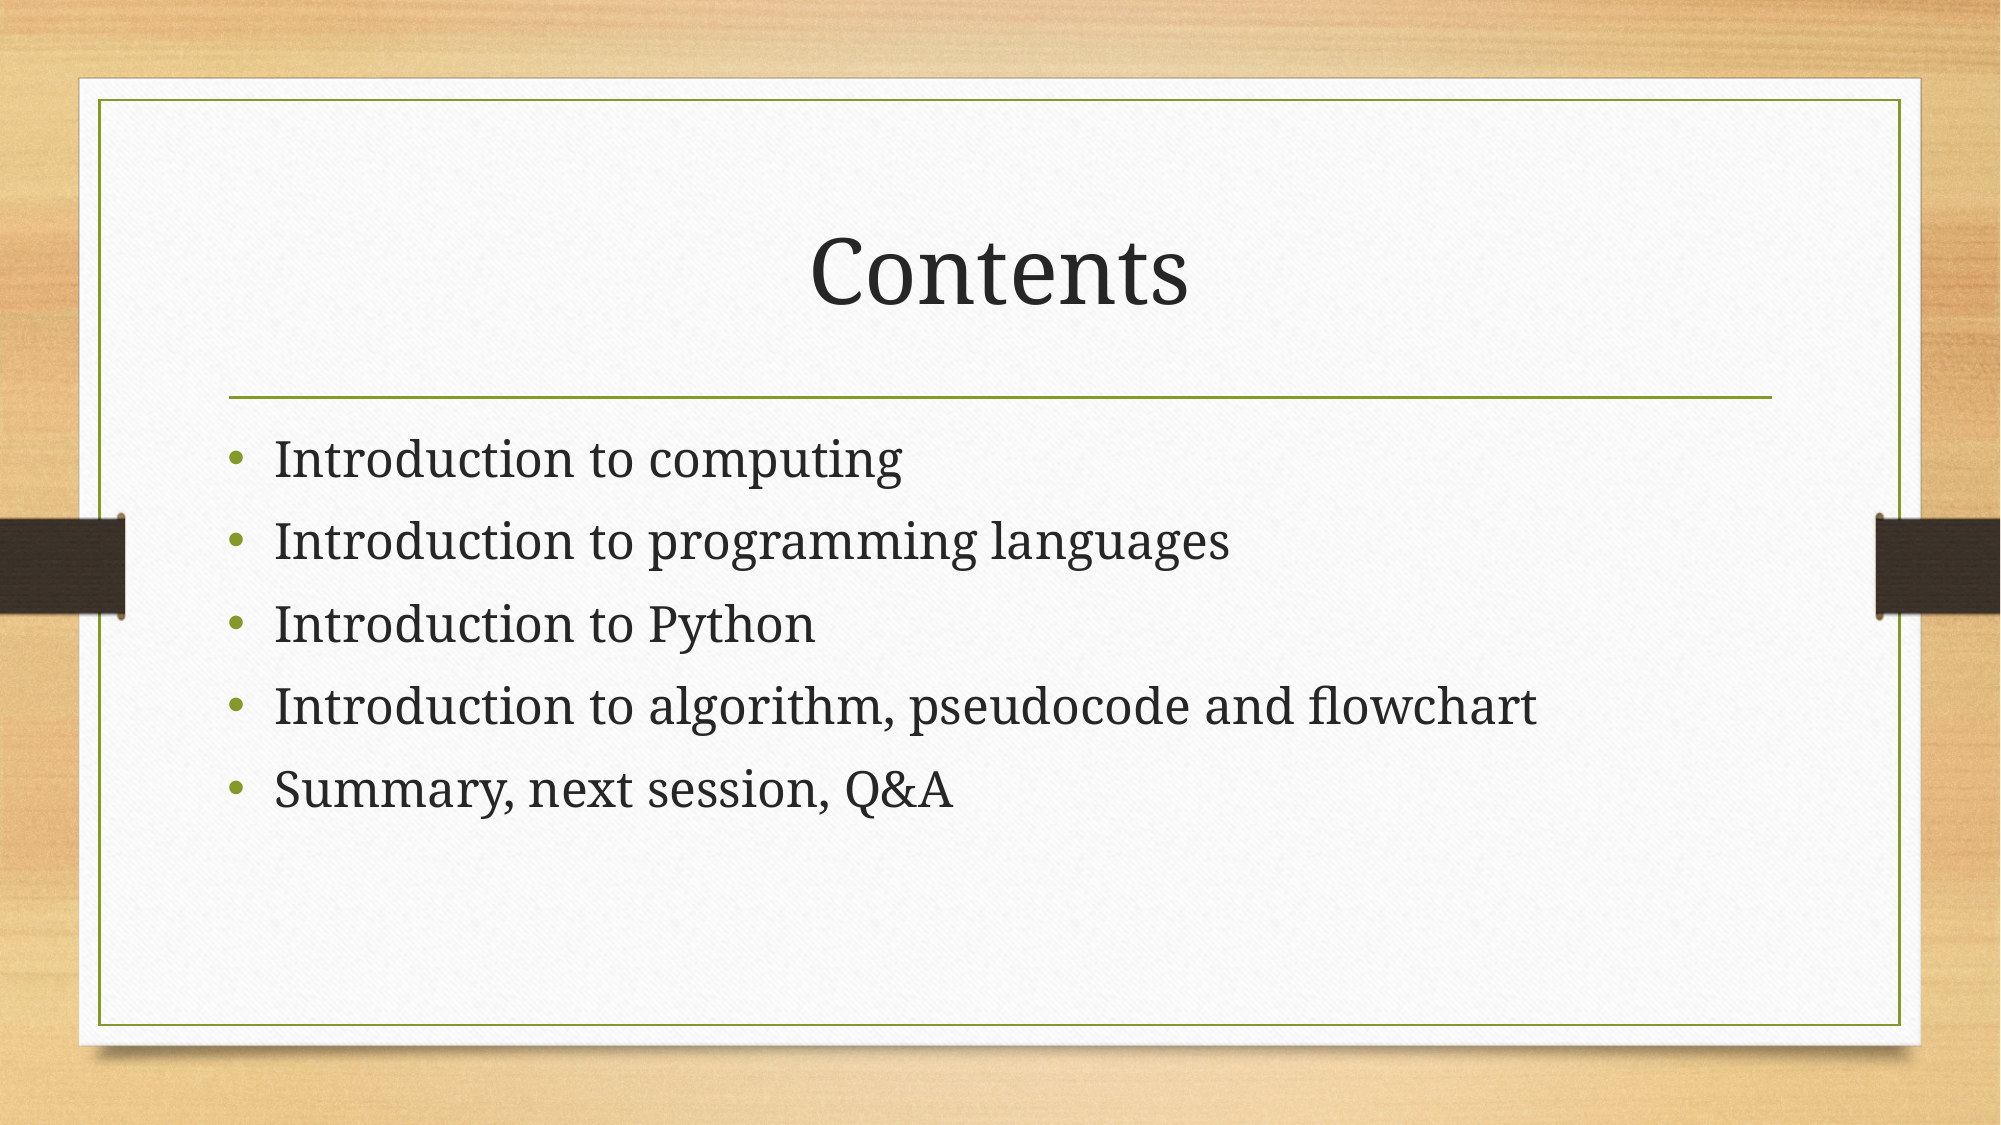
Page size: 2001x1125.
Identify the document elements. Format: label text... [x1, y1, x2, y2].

title Contents [212, 161, 1788, 375]
picture [0, 0, 2001, 1125]
list Introduction to computing Introduction to programming languages Introduction to Python Introduction to algorithm, pseudocode and flowchart Summary, next session, Q&A [212, 419, 1788, 964]
